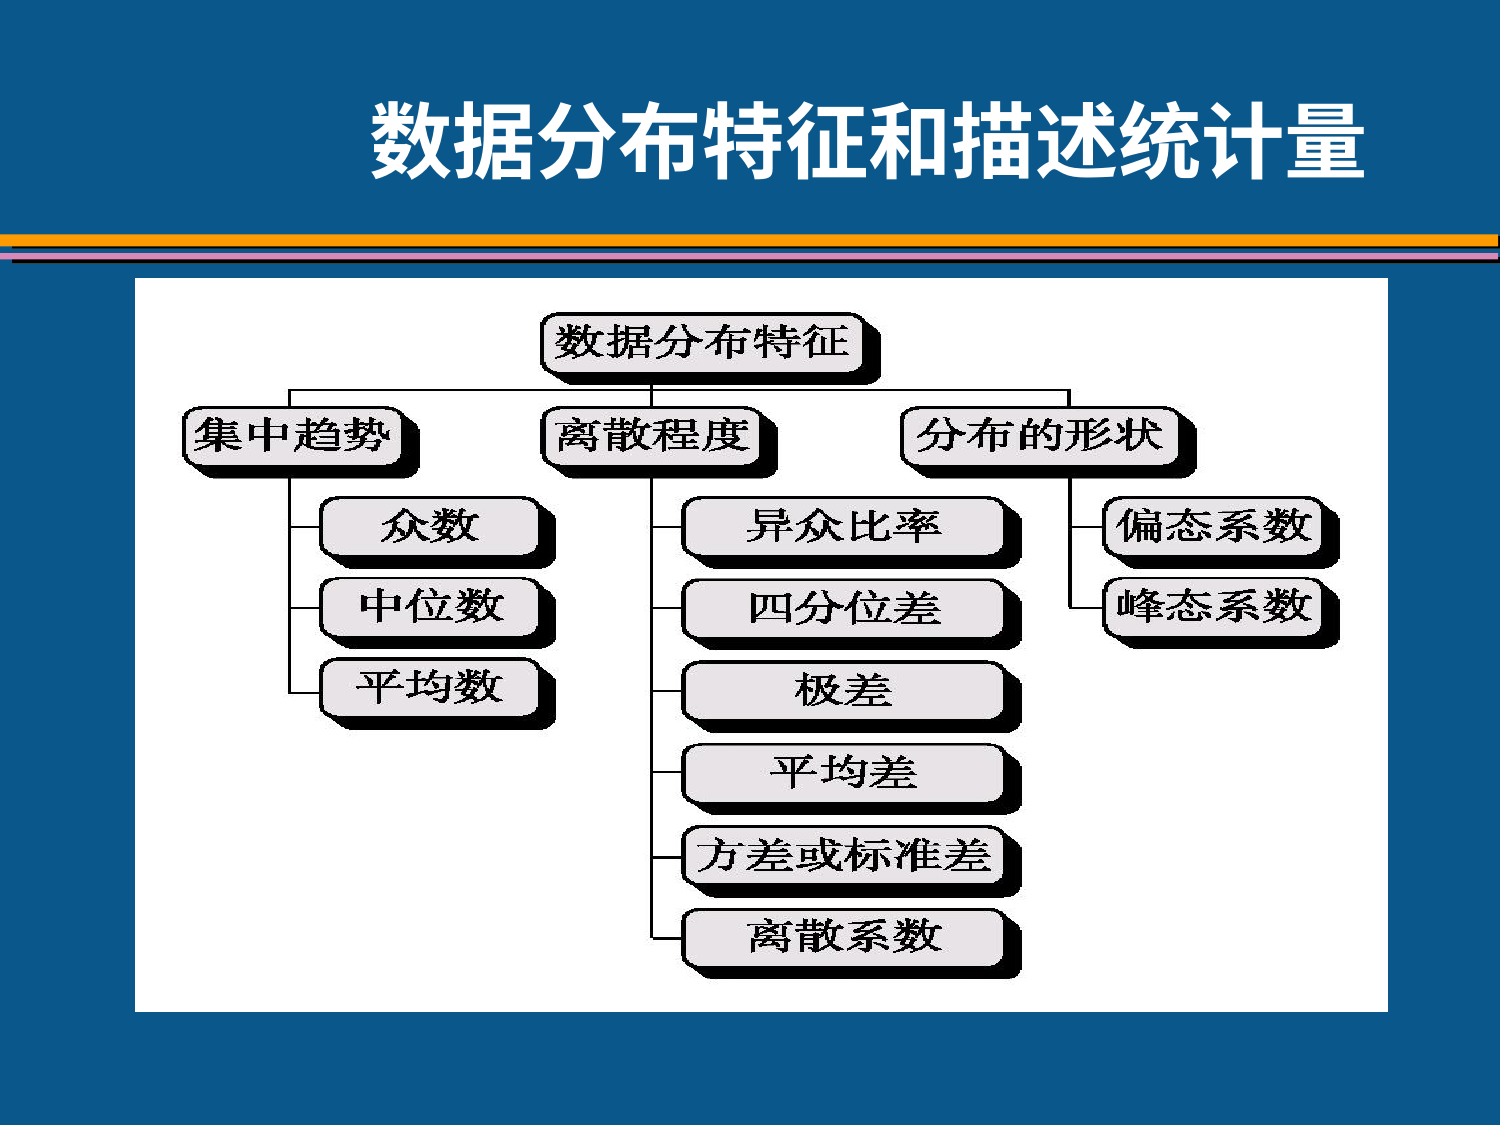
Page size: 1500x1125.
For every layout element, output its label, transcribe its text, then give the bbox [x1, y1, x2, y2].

picture [135, 278, 1388, 1012]
title 数据分布特征和描述统计量 [312, 50, 1425, 238]
